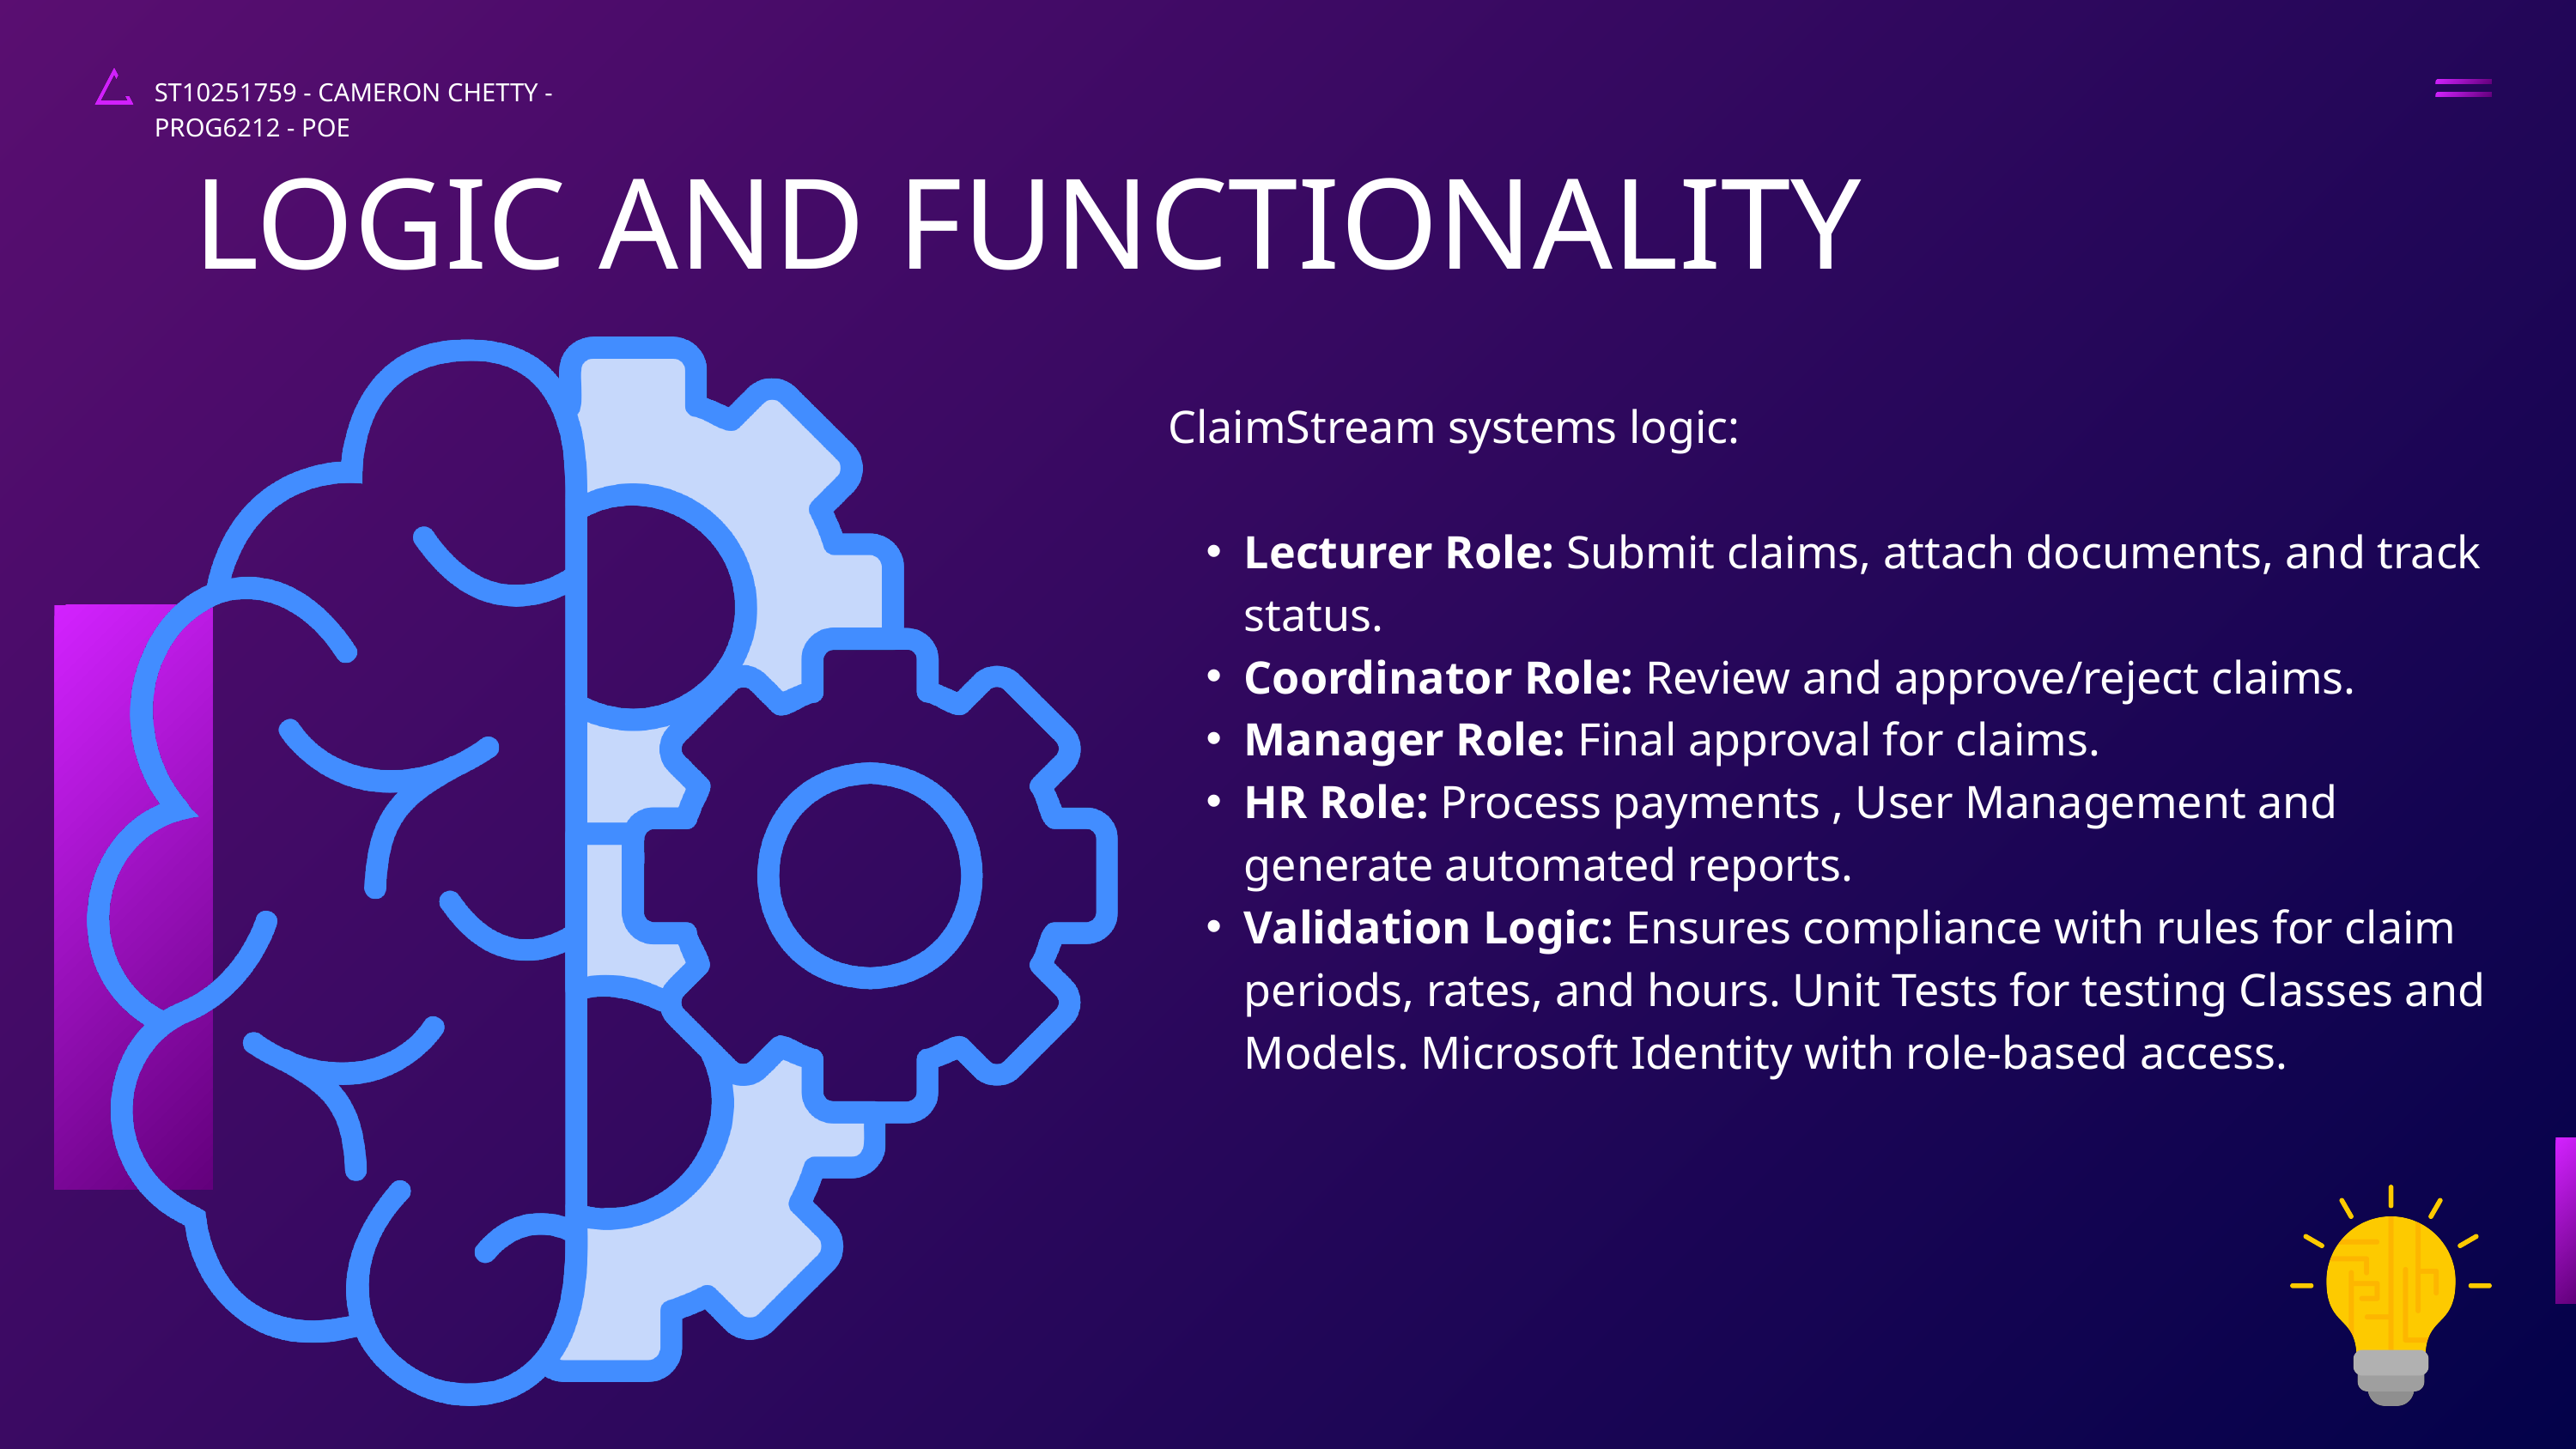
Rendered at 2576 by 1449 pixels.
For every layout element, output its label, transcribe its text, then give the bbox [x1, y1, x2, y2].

text_box [94, 67, 134, 105]
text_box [2435, 92, 2493, 97]
text_box LOGIC AND FUNCTIONALITY [193, 118, 2492, 294]
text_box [54, 604, 213, 1191]
text_box [54, 336, 1118, 1406]
text_box ClaimStream systems logic: Lecturer Role: Submit claims, attach documents, and track status. Coordinator Role: Review and approve/reject claims. Manager Role: Final approval for claims. HR Role: Process payments , User Management and generate automated reports. Validation Logic: Ensures compliance with rules for claim periods, rates, and hours. Unit Tests for testing Classes and Models. Microsoft Identity with role-based access. [1168, 390, 2492, 1266]
text_box [2290, 1266, 2492, 1406]
text_box ST10251759 - CAMERON CHETTY - PROG6212 - POE [154, 71, 658, 142]
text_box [2435, 79, 2493, 84]
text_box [2555, 1137, 2576, 1304]
